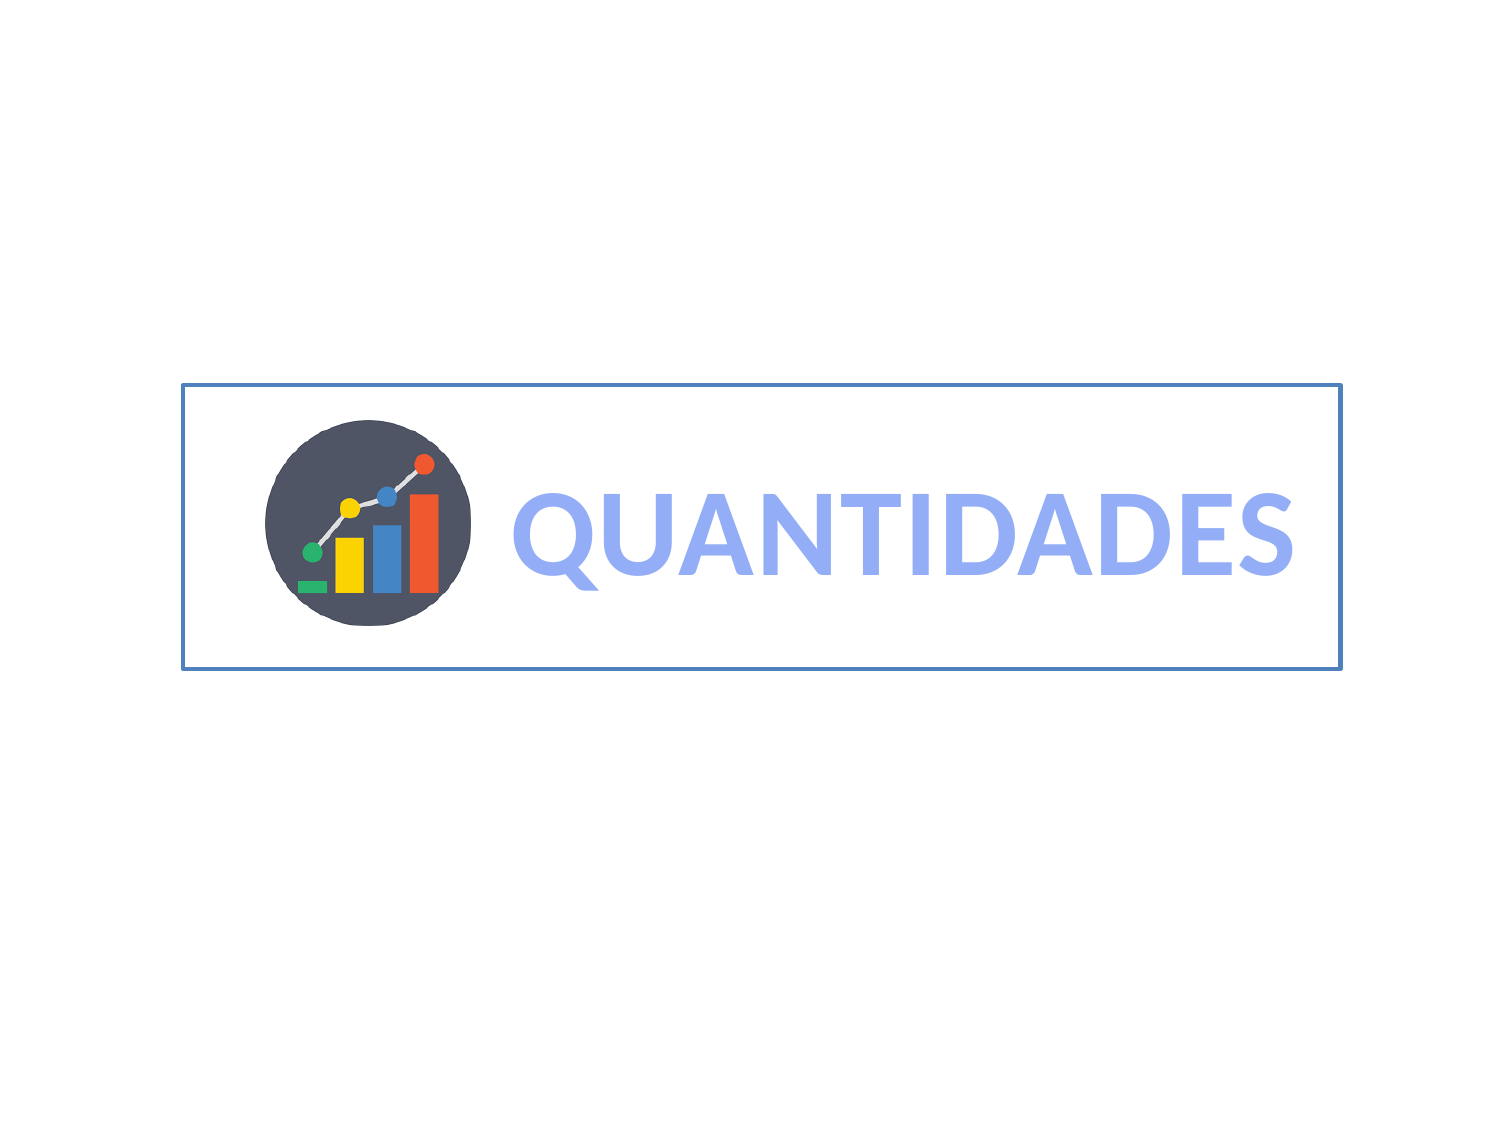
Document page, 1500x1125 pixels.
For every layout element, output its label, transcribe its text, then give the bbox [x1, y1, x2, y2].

picture [265, 420, 471, 626]
text_box QUANTIDADES [478, 443, 1329, 609]
text_box [181, 383, 1343, 671]
